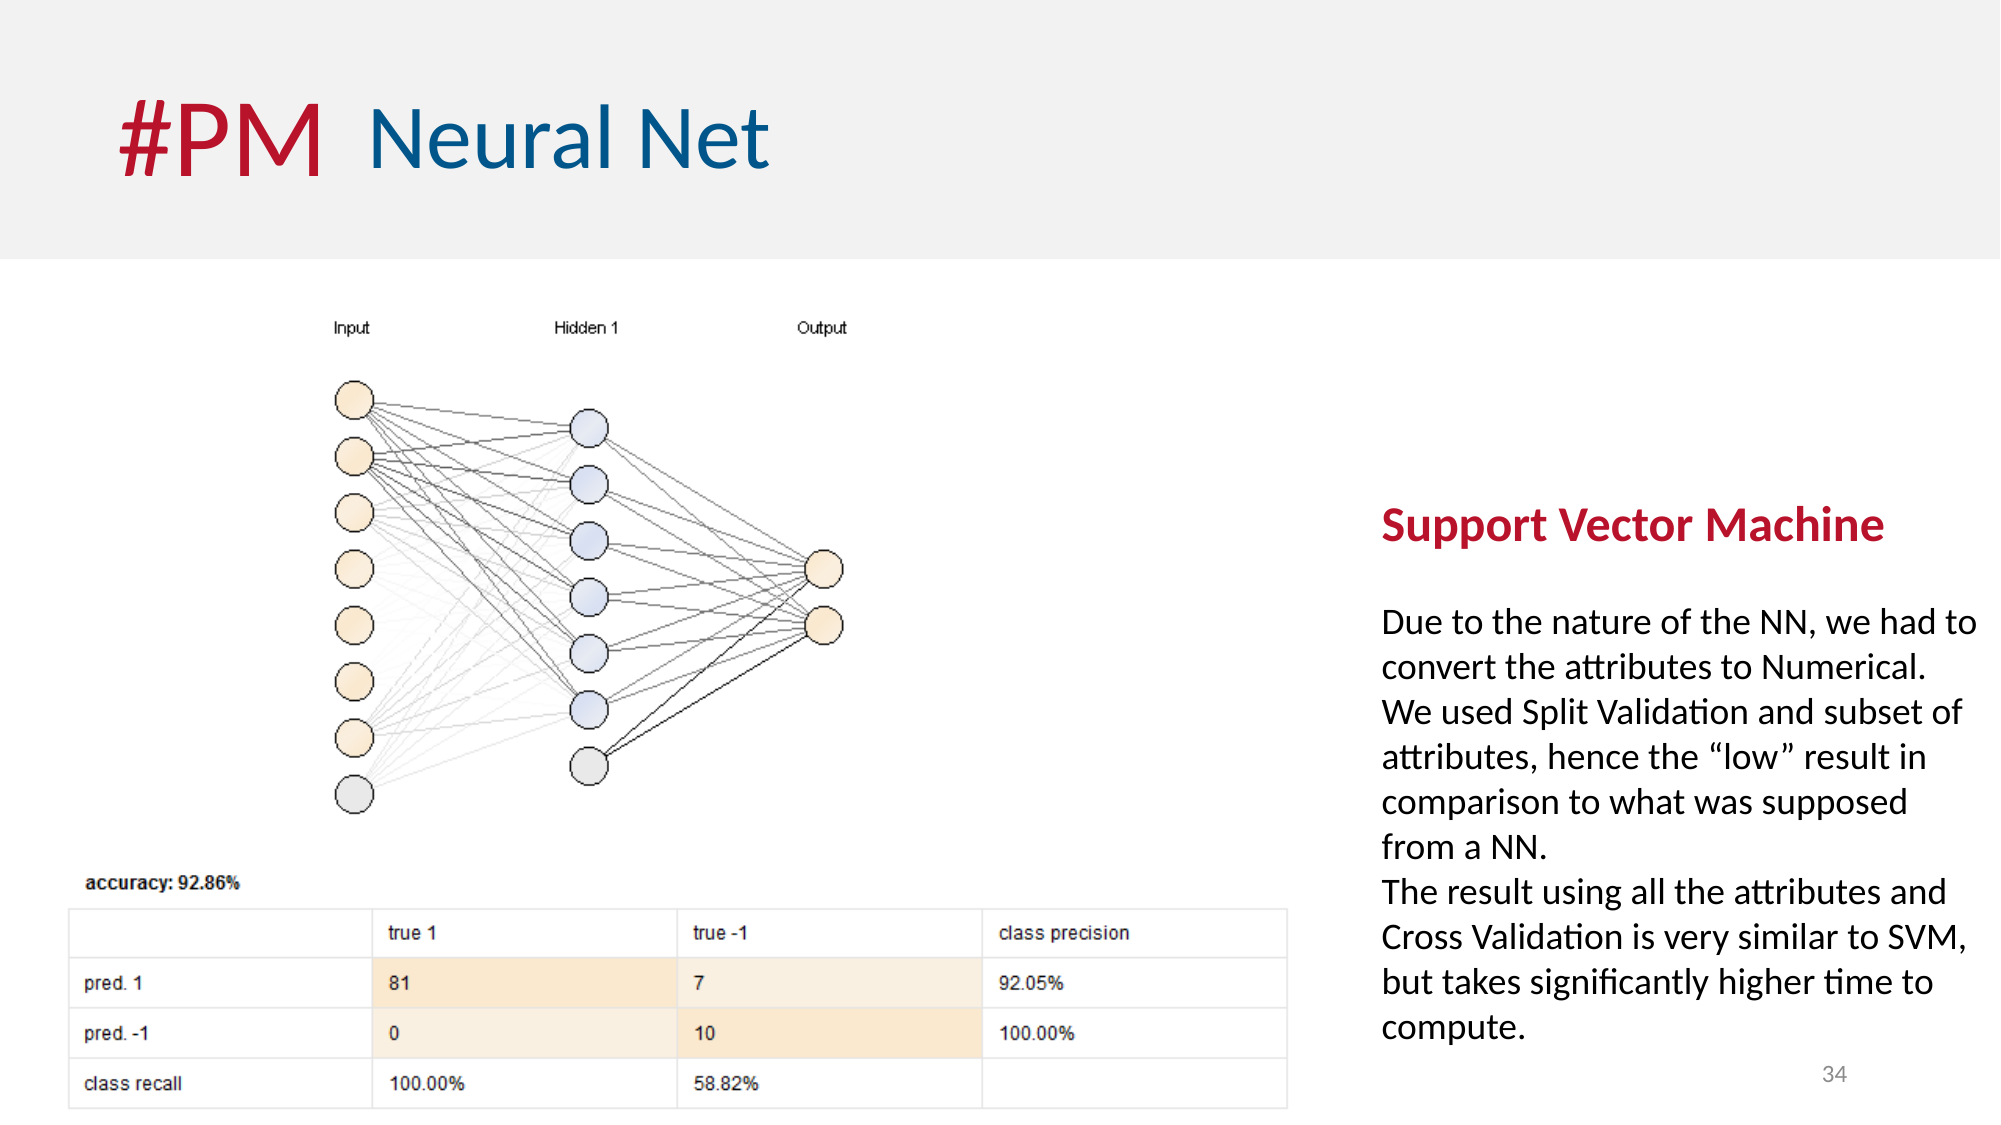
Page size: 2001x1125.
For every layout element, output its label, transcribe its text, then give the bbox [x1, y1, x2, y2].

text_box [0, 0, 2000, 260]
text_box Support Vector Machine Due to the nature of the NN, we had to convert the attributes to Numerical. We used Split Validation and subset of attributes, hence the “low” result in comparison to what was supposed from a NN. The result using all the attributes and Cross Validation is very similar to SVM, but takes significantly higher time to compute. [1366, 484, 2000, 1054]
text_box #PM [102, 56, 376, 207]
picture [318, 309, 875, 833]
picture [59, 863, 1296, 1125]
slide_number 34 [1412, 1054, 1863, 1103]
text_box Neural Net [352, 69, 787, 195]
